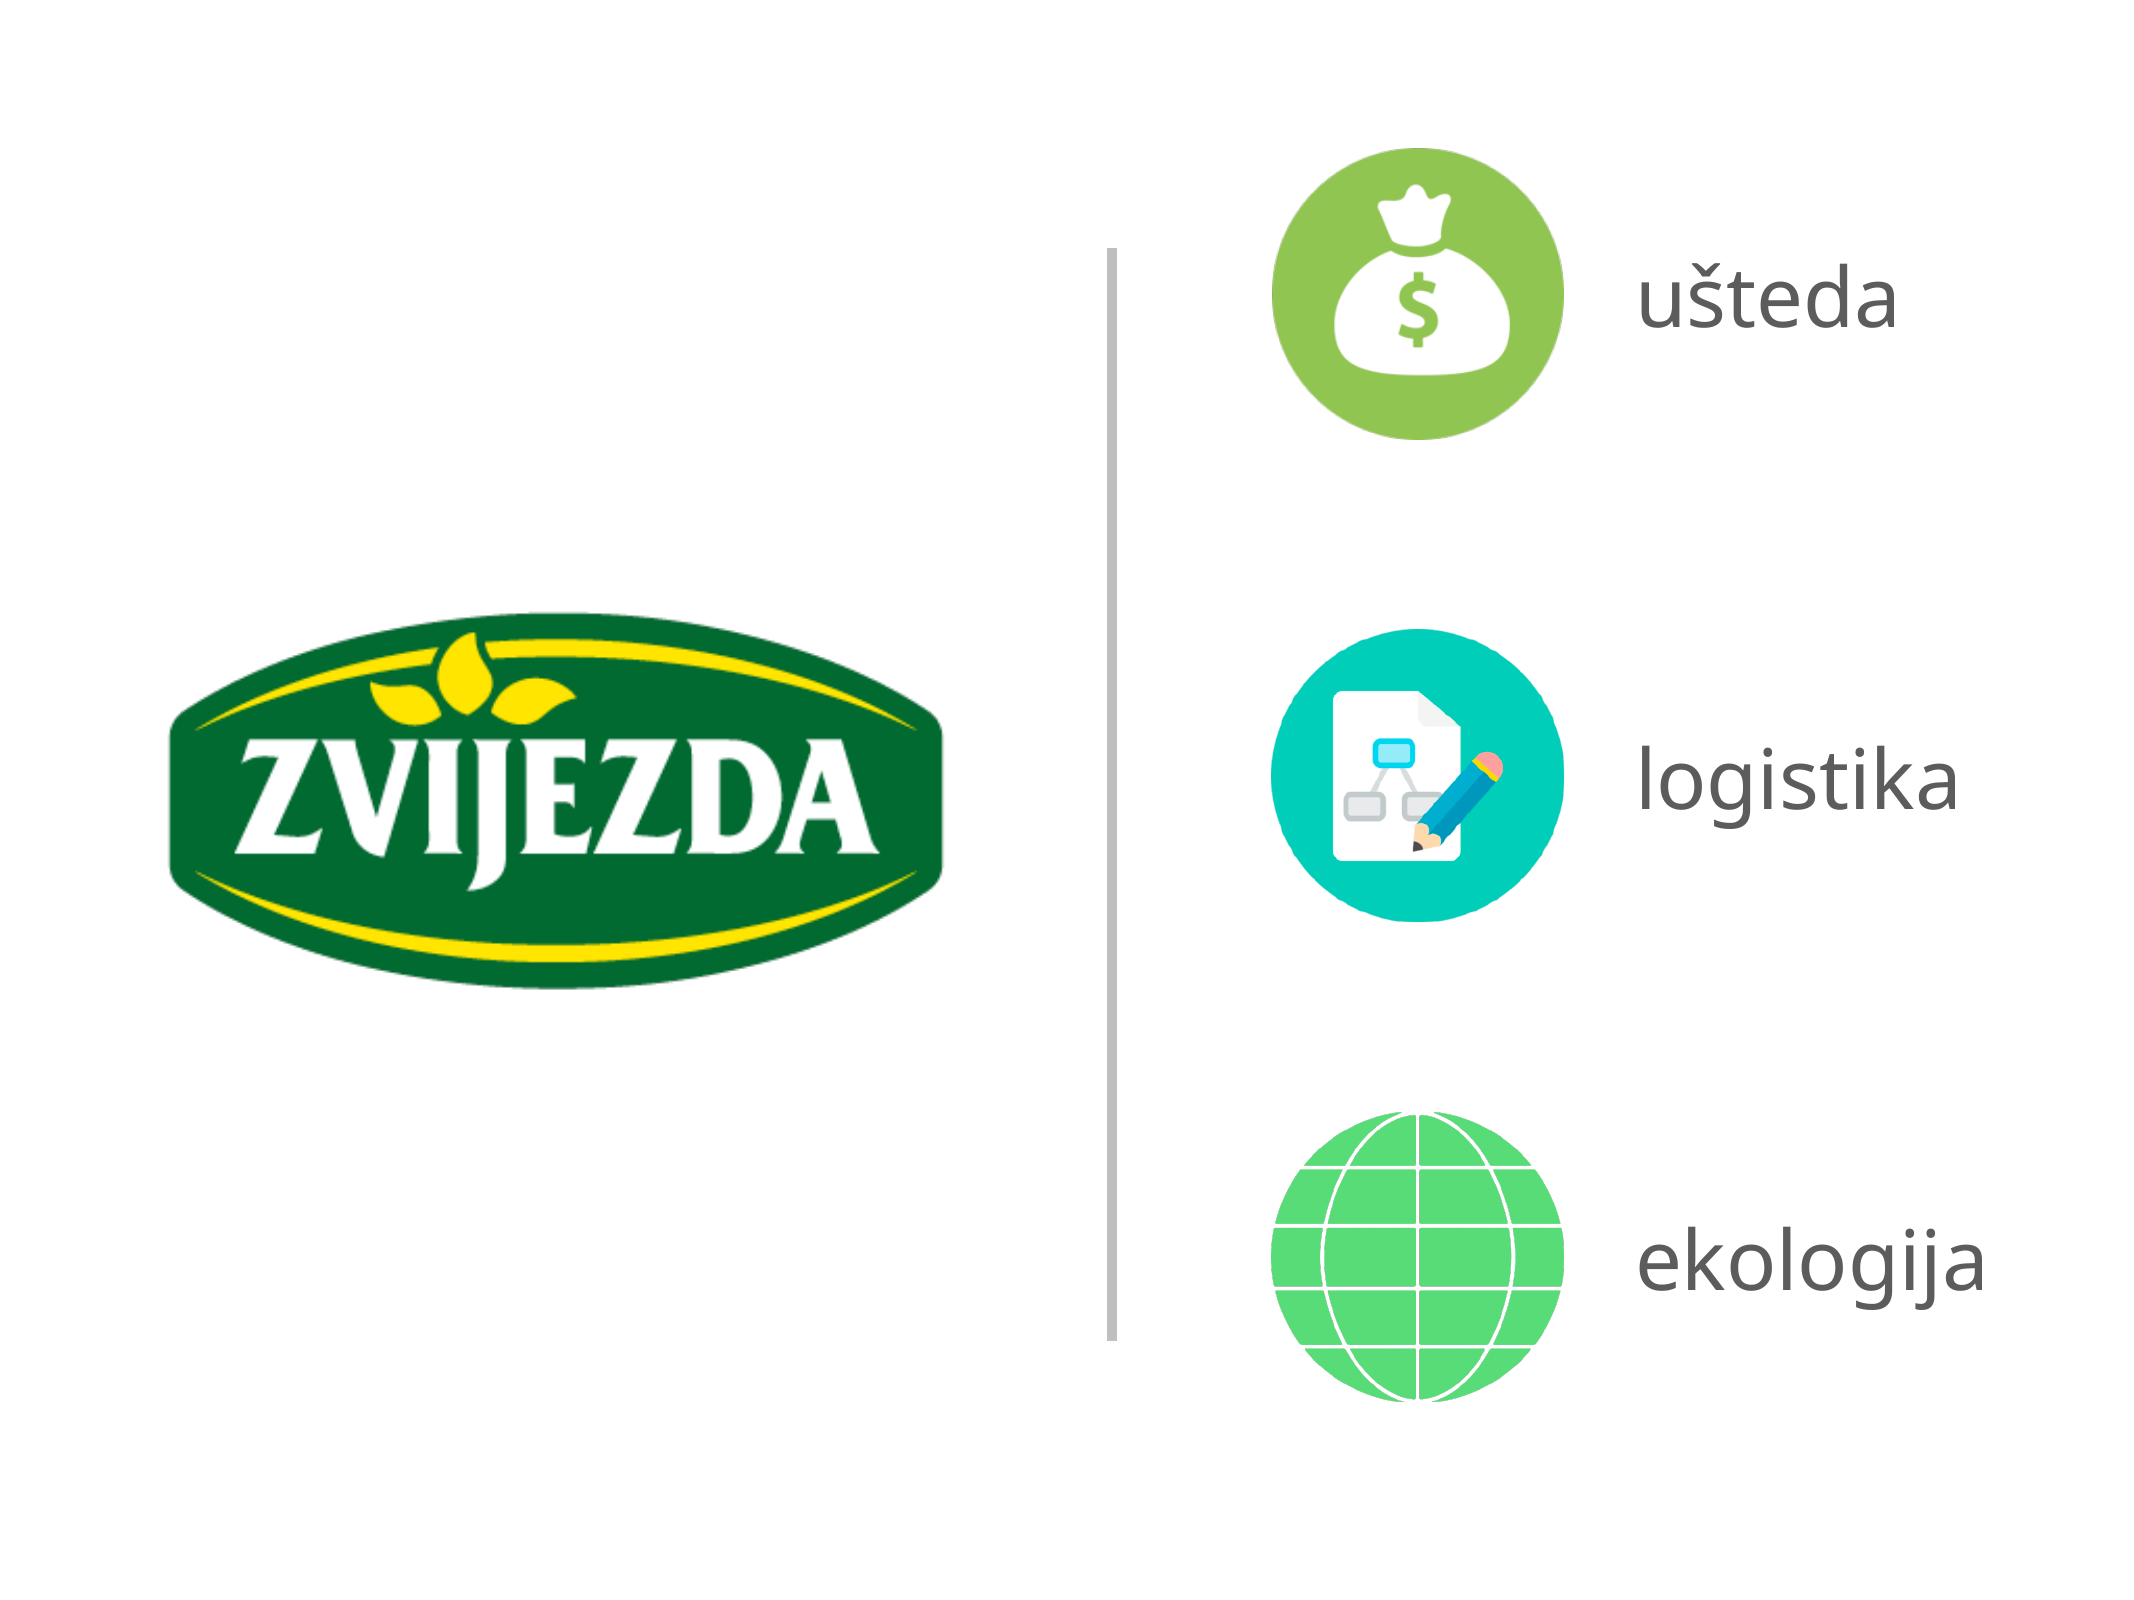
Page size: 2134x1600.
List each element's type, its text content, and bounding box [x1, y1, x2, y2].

text_box ušteda [1623, 229, 2020, 360]
picture [1271, 147, 1564, 440]
text_box ekologija [1623, 1192, 2020, 1322]
text_box logistika [1623, 711, 2020, 841]
picture [1271, 629, 1564, 922]
picture [1271, 1111, 1564, 1402]
picture [106, 580, 1007, 1019]
